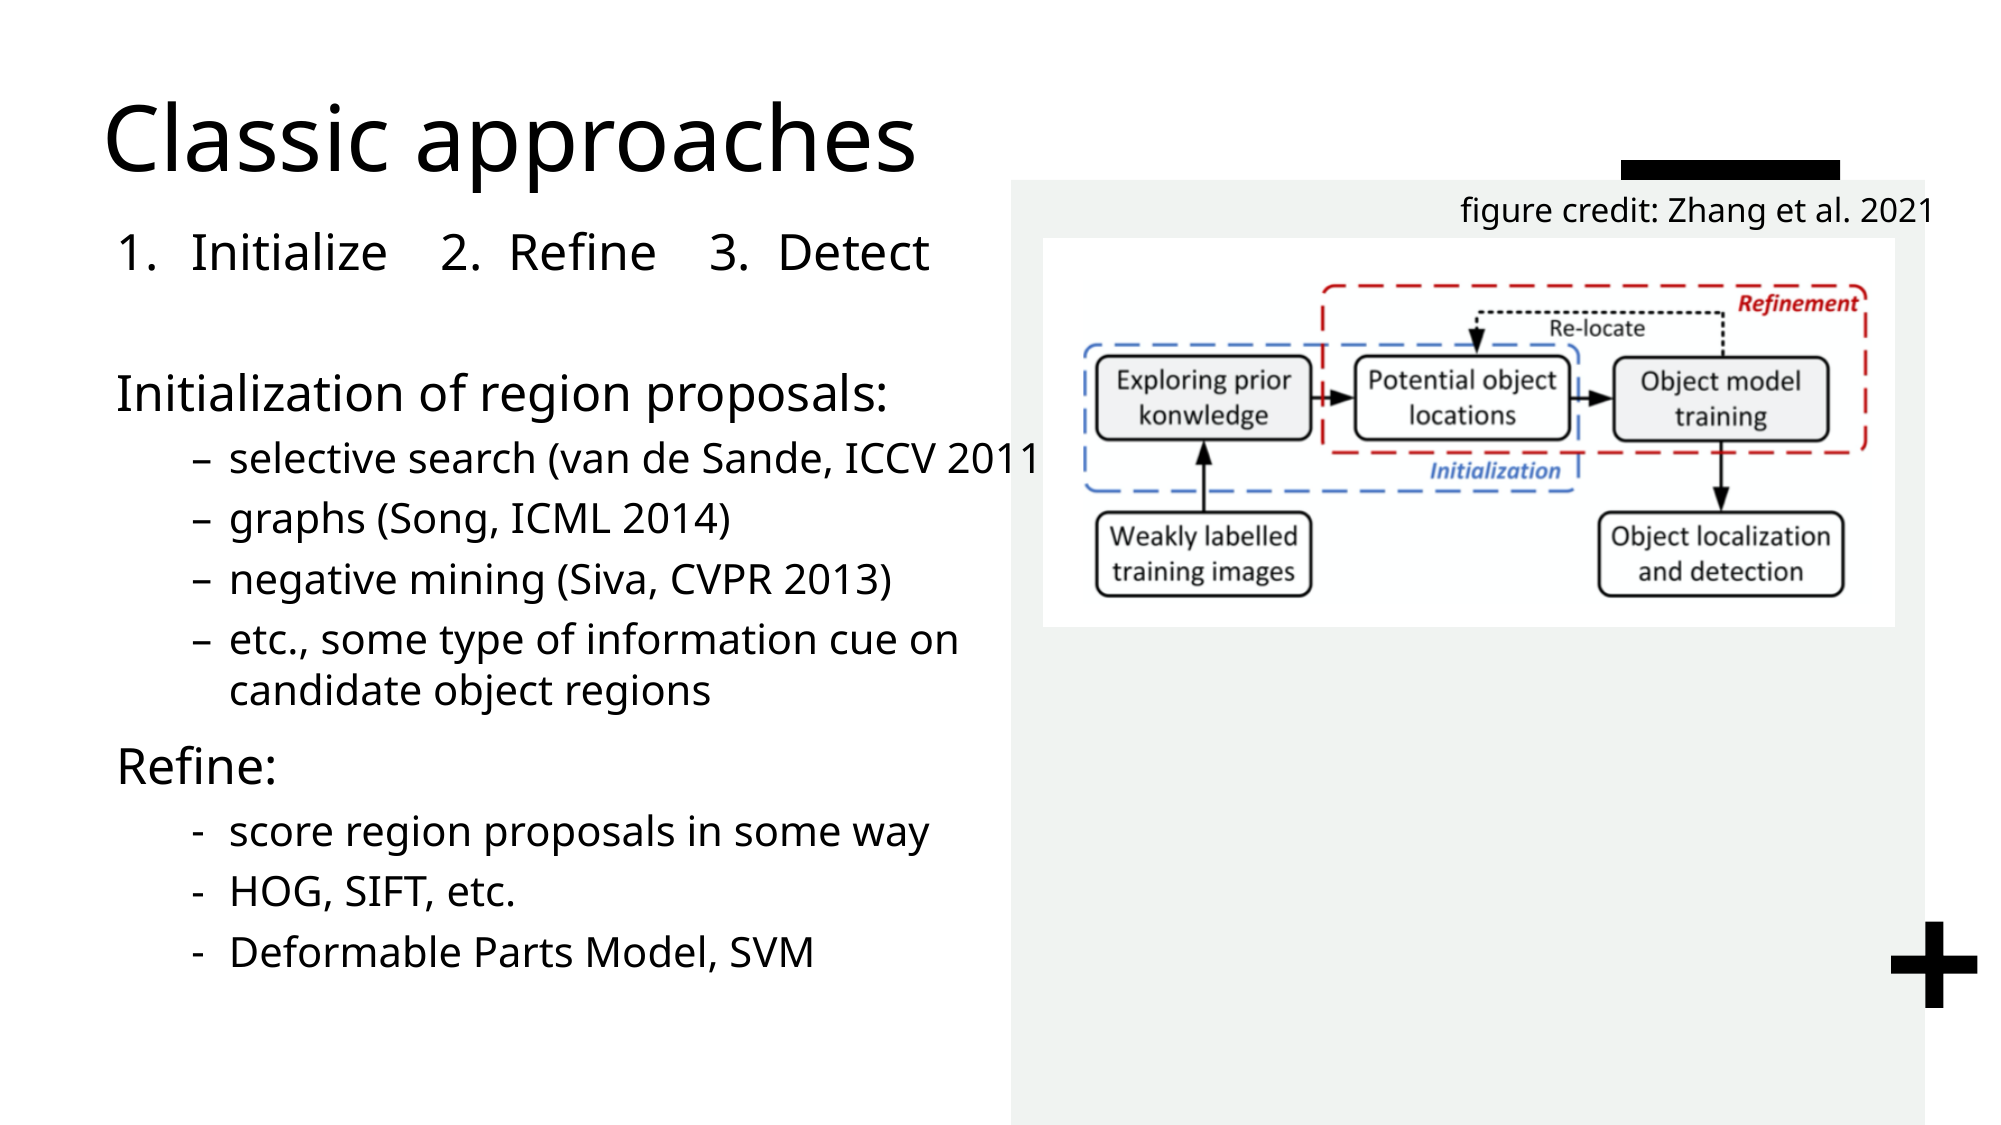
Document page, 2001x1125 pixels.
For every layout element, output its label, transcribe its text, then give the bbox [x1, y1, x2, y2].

title Classic approaches [86, 71, 1924, 310]
text_box figure credit: Zhang et al. 2021 [1445, 181, 1952, 236]
list Initialize 2. Refine 3. Detect Initialization of region proposals: selective search (van de Sande, ICCV 2011) graphs (Song, ICML 2014) negative mining (Siva, CVPR 2013) etc., some type of information cue on candidate object regions Refine: score region proposals in some way HOG, SIFT, etc. Deformable Parts Model, SVM [101, 213, 1458, 1056]
picture [1043, 238, 1895, 627]
